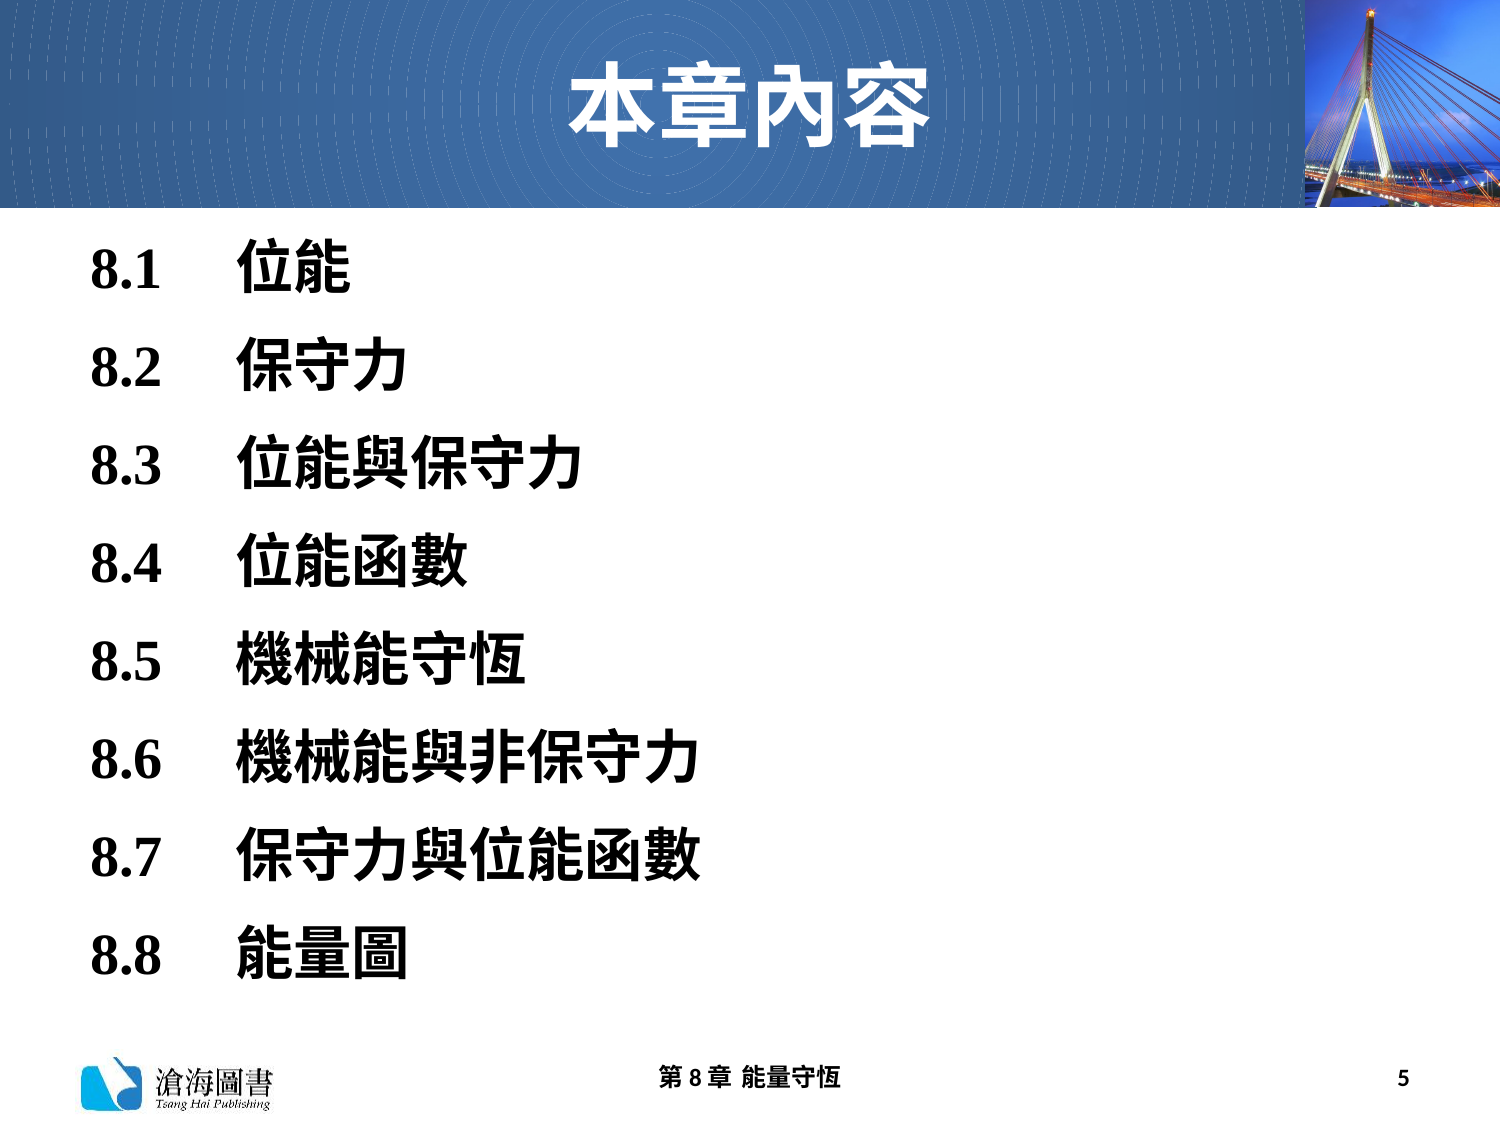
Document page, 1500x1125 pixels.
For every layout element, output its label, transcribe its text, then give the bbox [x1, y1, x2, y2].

footer 第8章 能量守恆 [512, 1046, 988, 1107]
list 8.1 位能 8.2 保守力 8.3 位能與保守力 8.4 位能函數 8.5 機械能守恆 8.6 機械能與非保守力 8.7 保守力與位能函數 8.8 能量圖 [75, 219, 1425, 1043]
picture [75, 1049, 274, 1118]
title 本章內容 [75, 21, 1425, 185]
slide_number 5 [1074, 1046, 1425, 1107]
picture [1305, 0, 1500, 207]
